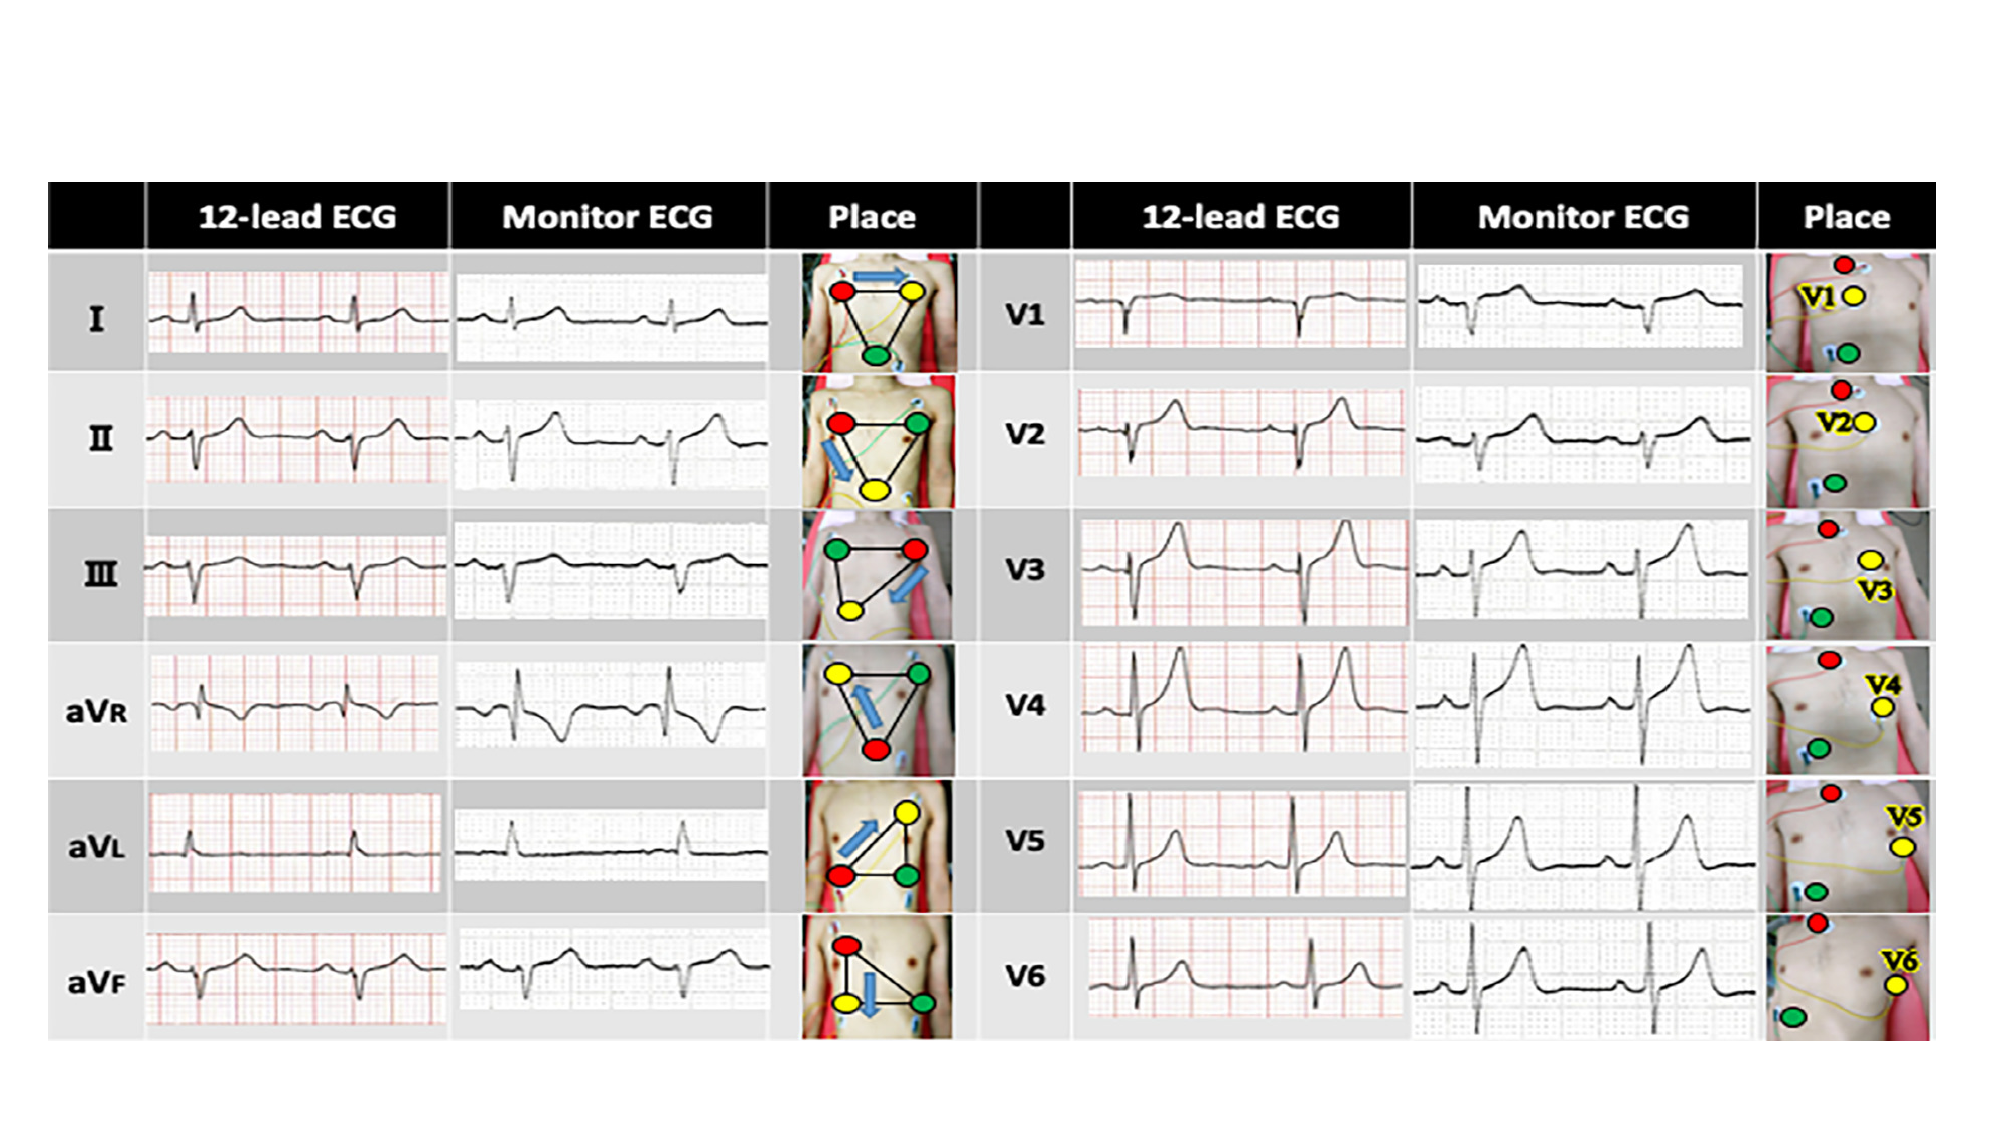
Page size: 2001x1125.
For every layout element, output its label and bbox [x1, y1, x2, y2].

picture [48, 182, 1936, 1041]
